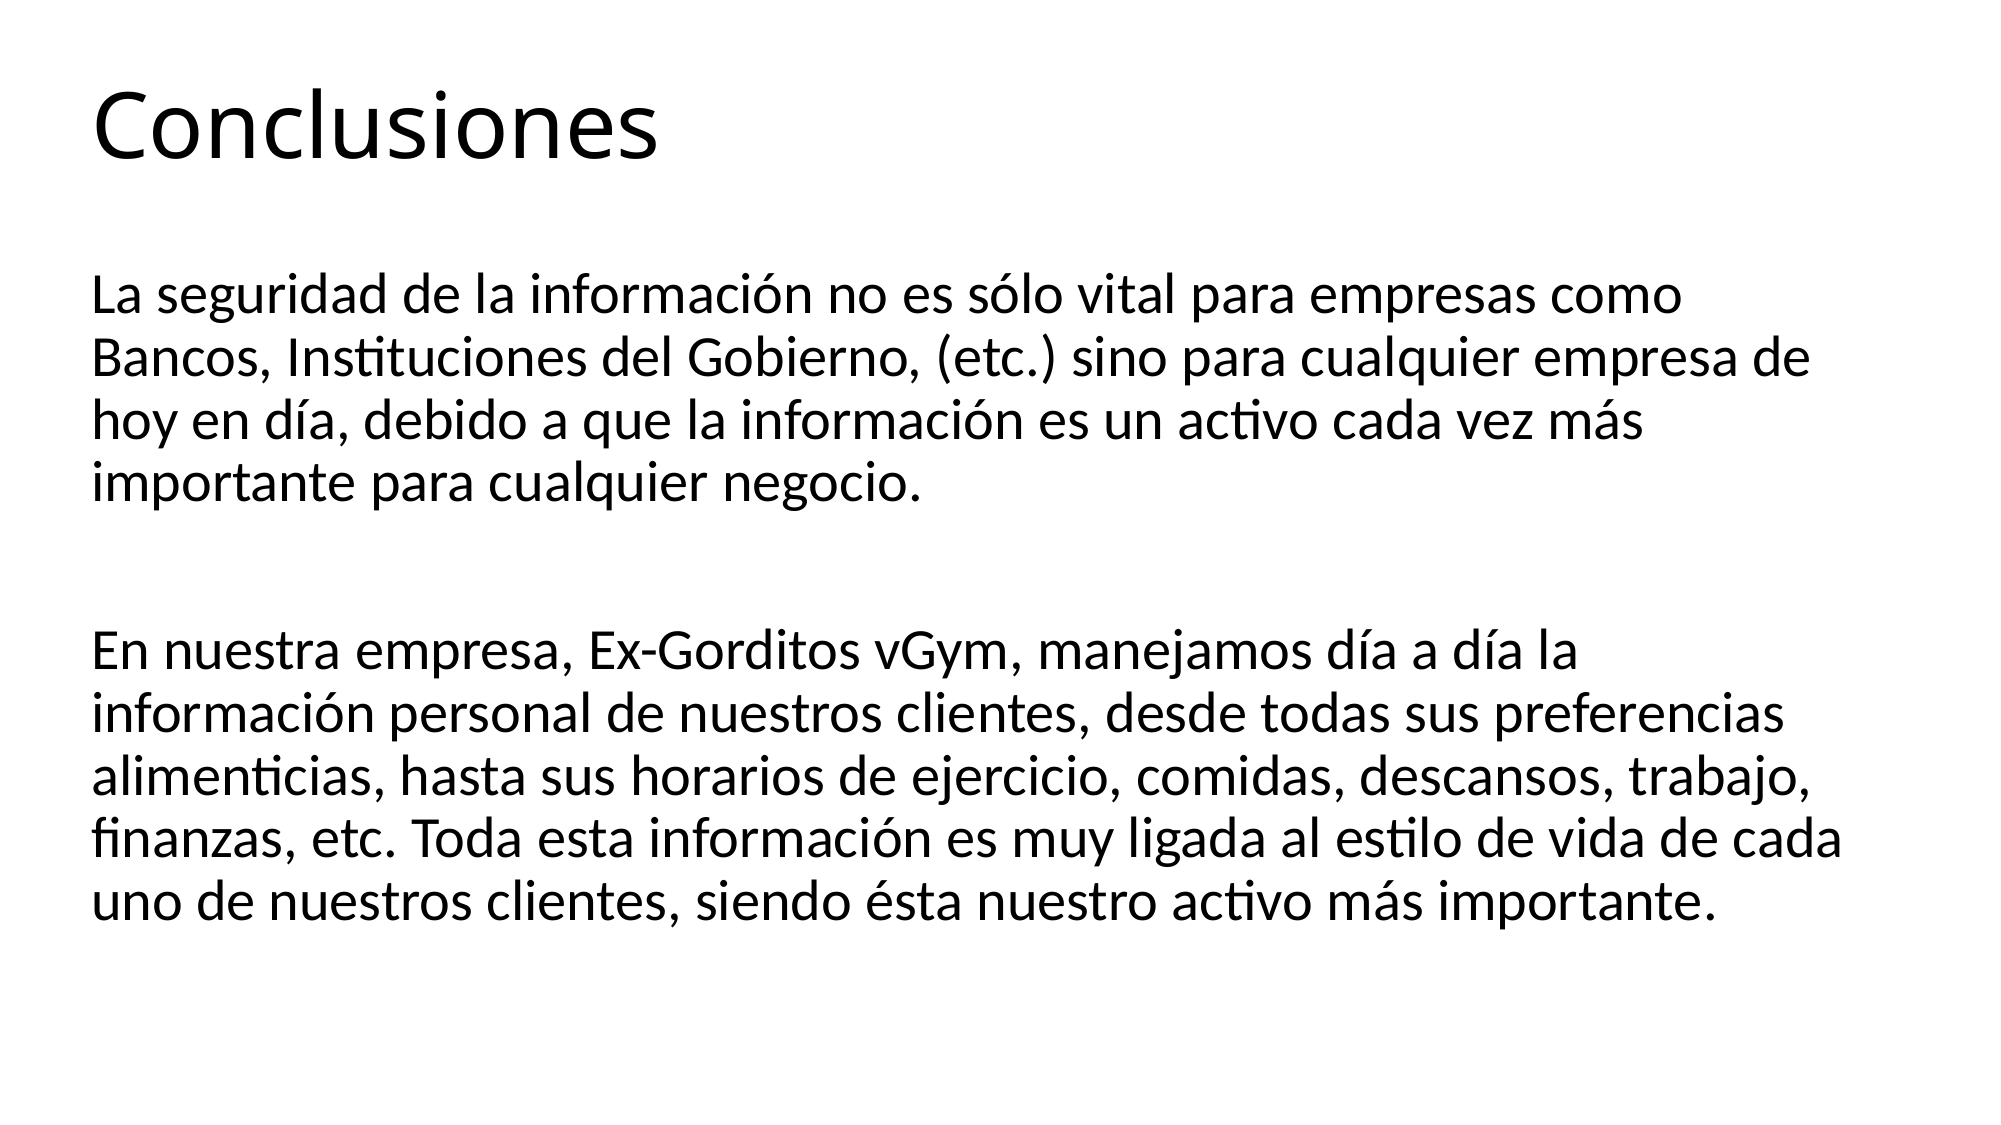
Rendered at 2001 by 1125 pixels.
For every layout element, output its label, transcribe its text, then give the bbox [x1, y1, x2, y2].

list La seguridad de la información no es sólo vital para empresas como Bancos, Instituciones del Gobierno, (etc.) sino para cualquier empresa de hoy en día, debido a que la información es un activo cada vez más importante para cualquier negocio. En nuestra empresa, Ex-Gorditos vGym, manejamos día a día la información personal de nuestros clientes, desde todas sus preferencias alimenticias, hasta sus horarios de ejercicio, comidas, descansos, trabajo, finanzas, etc. Toda esta información es muy ligada al estilo de vida de cada uno de nuestros clientes, siendo ésta nuestro activo más importante. [76, 255, 1863, 1014]
title Conclusiones [76, 19, 1802, 238]
